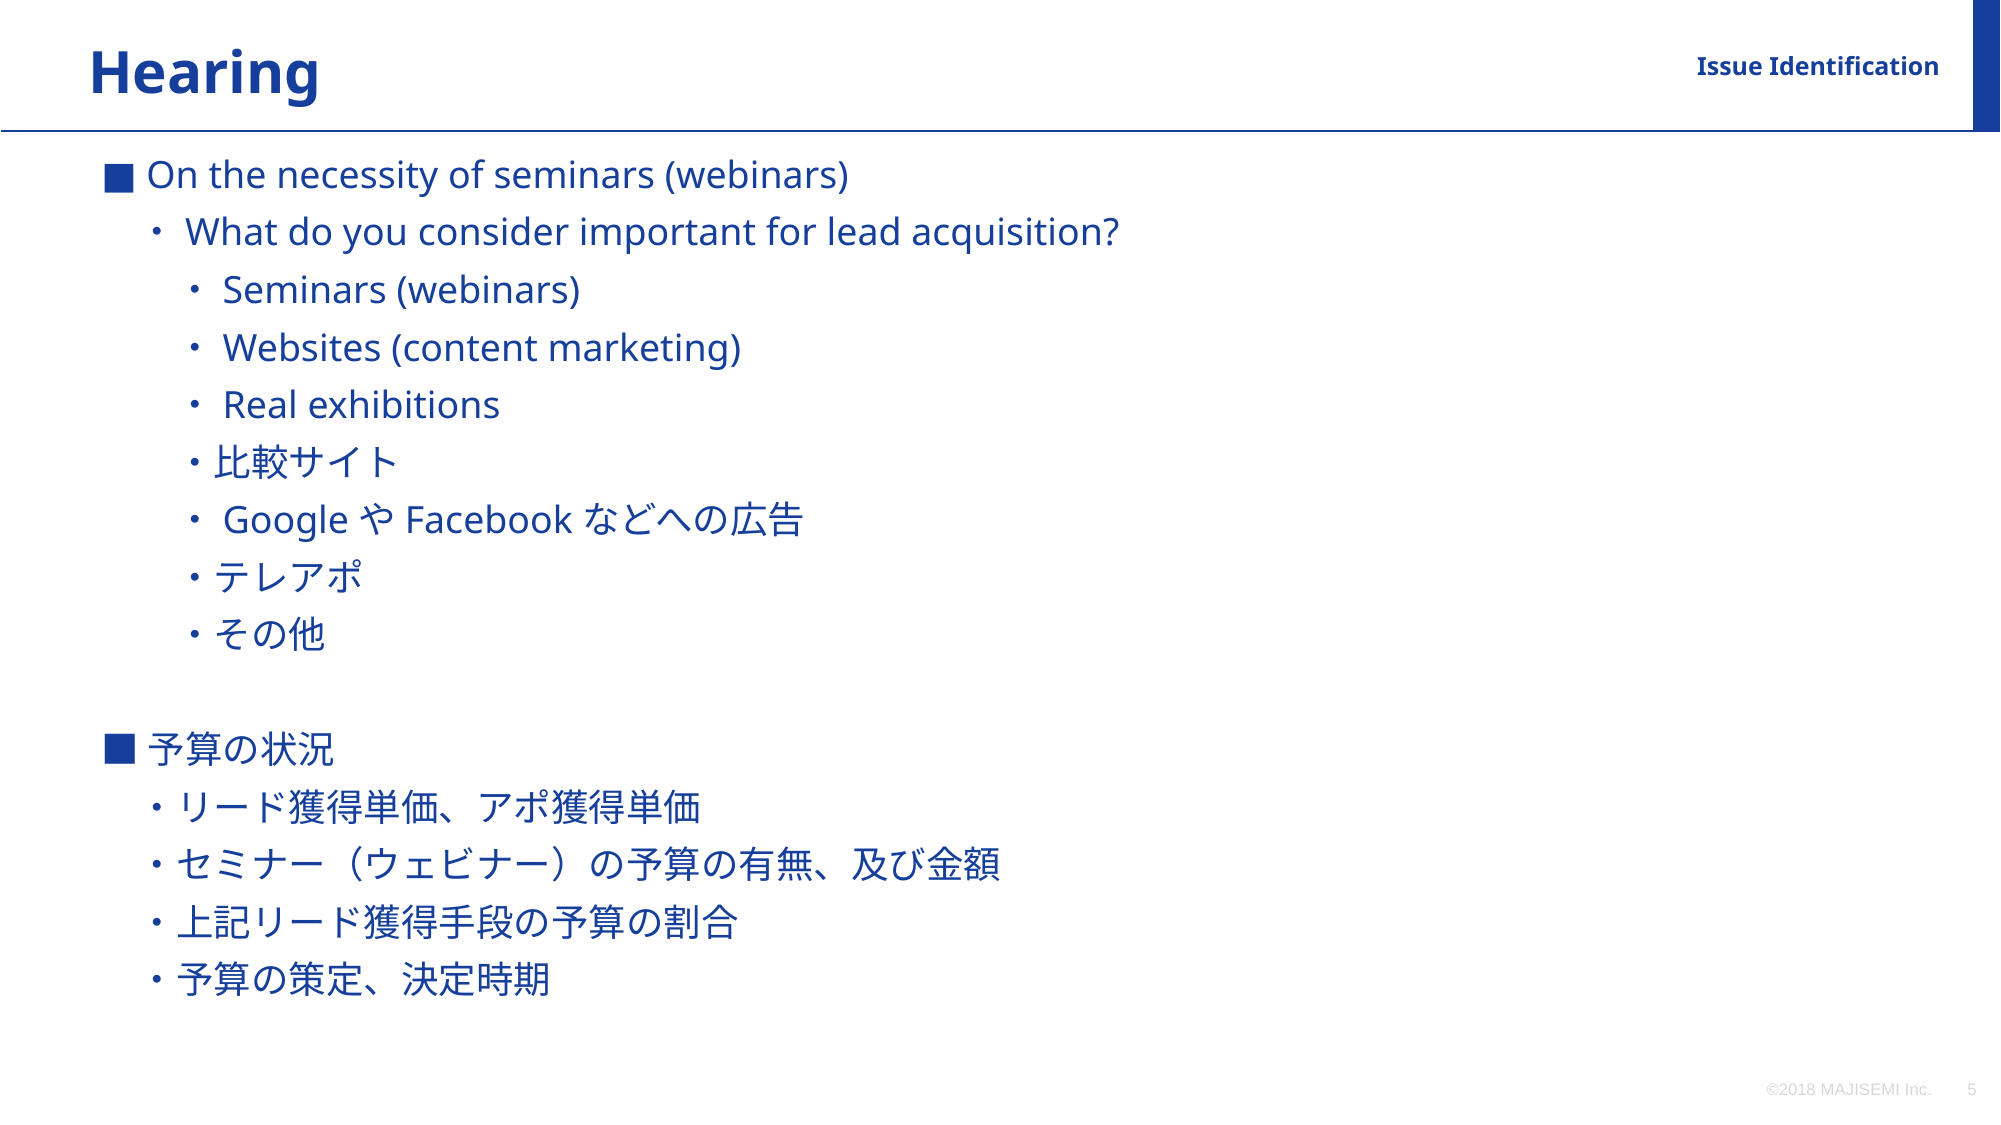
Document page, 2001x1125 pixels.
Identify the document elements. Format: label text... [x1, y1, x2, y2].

text_box Issue Identification [1530, 41, 1956, 89]
text_box ■ On the necessity of seminars (webinars) ・What do you consider important for lead acquisition? ・Seminars (webinars) ・Websites (content marketing) ・Real exhibitions ・比較サイト ・GoogleやFacebookなどへの広告 ・テレアポ ・その他 ■予算の状況 ・リード獲得単価、アポ獲得単価 ・セミナー（ウェビナー）の予算の有無、及び金額 ・上記リード獲得手段の予算の割合 ・予算の策定、決定時期 [86, 143, 1938, 1009]
slide_number ‹#› [1948, 1058, 1992, 1119]
text_box [1973, 0, 2000, 130]
text_box Hearing [73, 17, 1473, 113]
text_box ©2018 MAJISEMI Inc. [1707, 1058, 1948, 1119]
